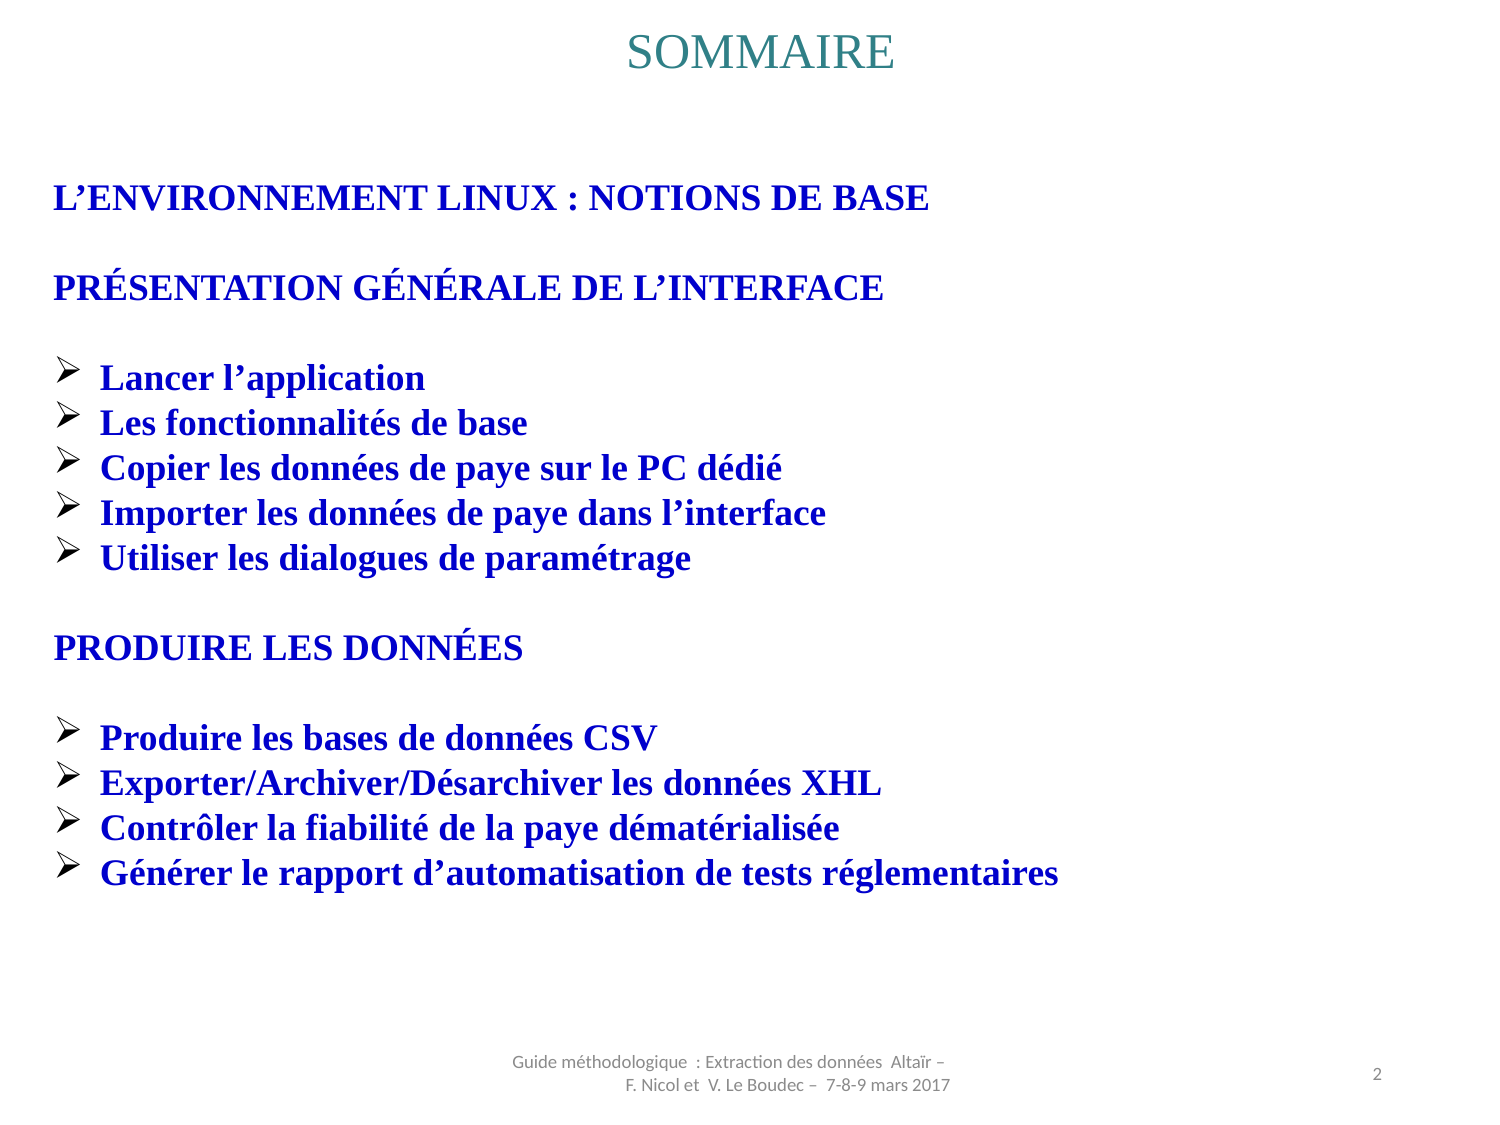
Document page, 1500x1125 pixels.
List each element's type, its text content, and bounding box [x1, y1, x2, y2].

text_box L’ENVIRONNEMENT LINUX : NOTIONS DE BASE PRÉSENTATION GÉNÉRALE DE L’INTERFACE Lancer l’application Les fonctionnalités de base Copier les données de paye sur le PC dédié Importer les données de paye dans l’interface Utiliser les dialogues de paramétrage PRODUIRE LES DONNÉES Produire les bases de données CSV Exporter/Archiver/Désarchiver les données XHL Contrôler la fiabilité de la paye dématérialisée Générer le rapport d’automatisation de tests réglementaires [53, 172, 1447, 936]
text_box <numéro> [1059, 1042, 1397, 1103]
text_box Guide méthodologique : Extraction des données Altaïr – F. Nicol et V. Le Boudec – 7-8-9 mars 2017 [496, 1042, 1003, 1103]
text_box SOMMAIRE [247, 18, 1276, 88]
